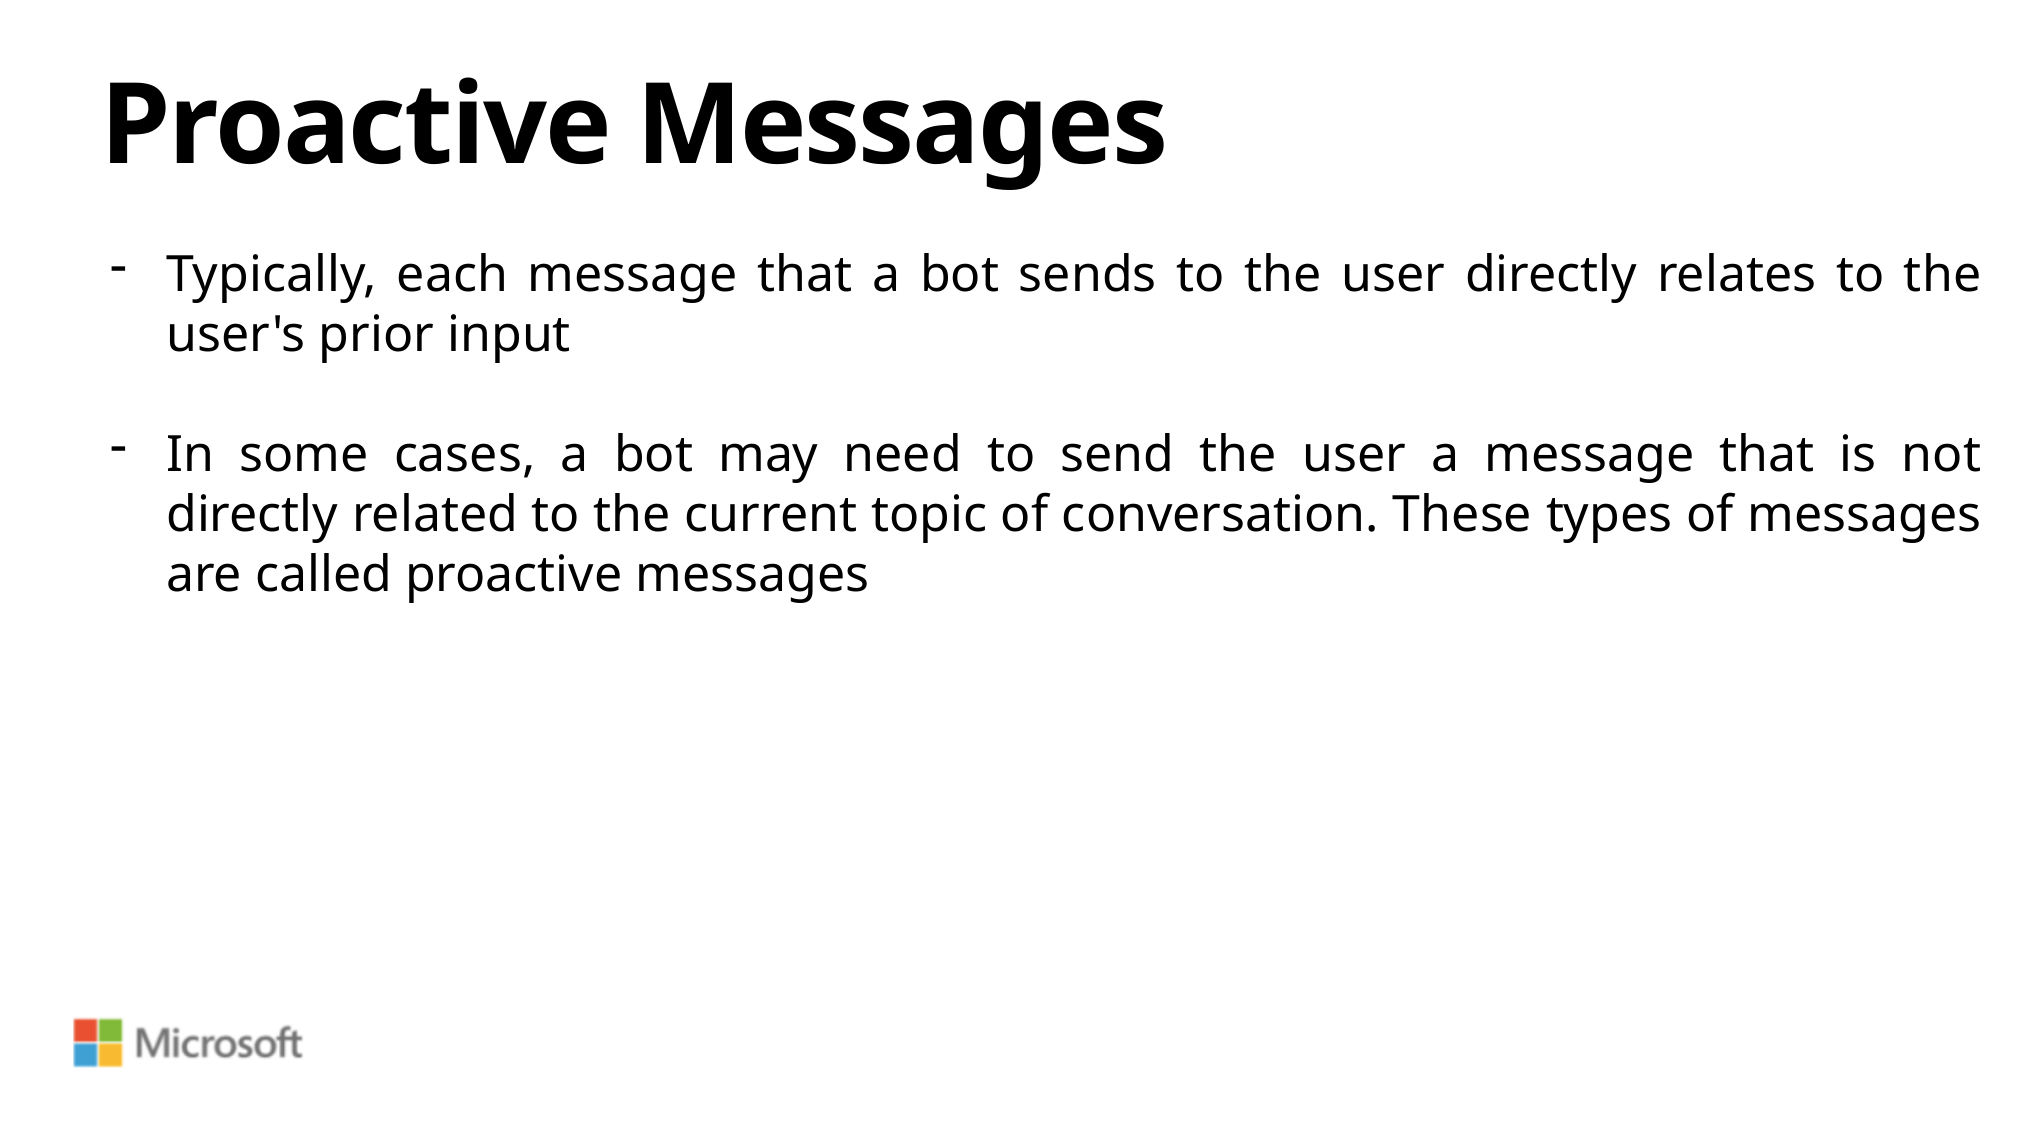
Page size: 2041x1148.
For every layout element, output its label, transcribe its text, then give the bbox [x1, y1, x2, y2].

text_box Typically, each message that a bot sends to the user directly relates to the user's prior input In some cases, a bot may need to send the user a message that is not directly related to the current topic of conversation. These types of messages are called proactive messages [95, 234, 1998, 609]
picture [45, 986, 321, 1085]
text_box Proactive Messages [85, 58, 2036, 210]
